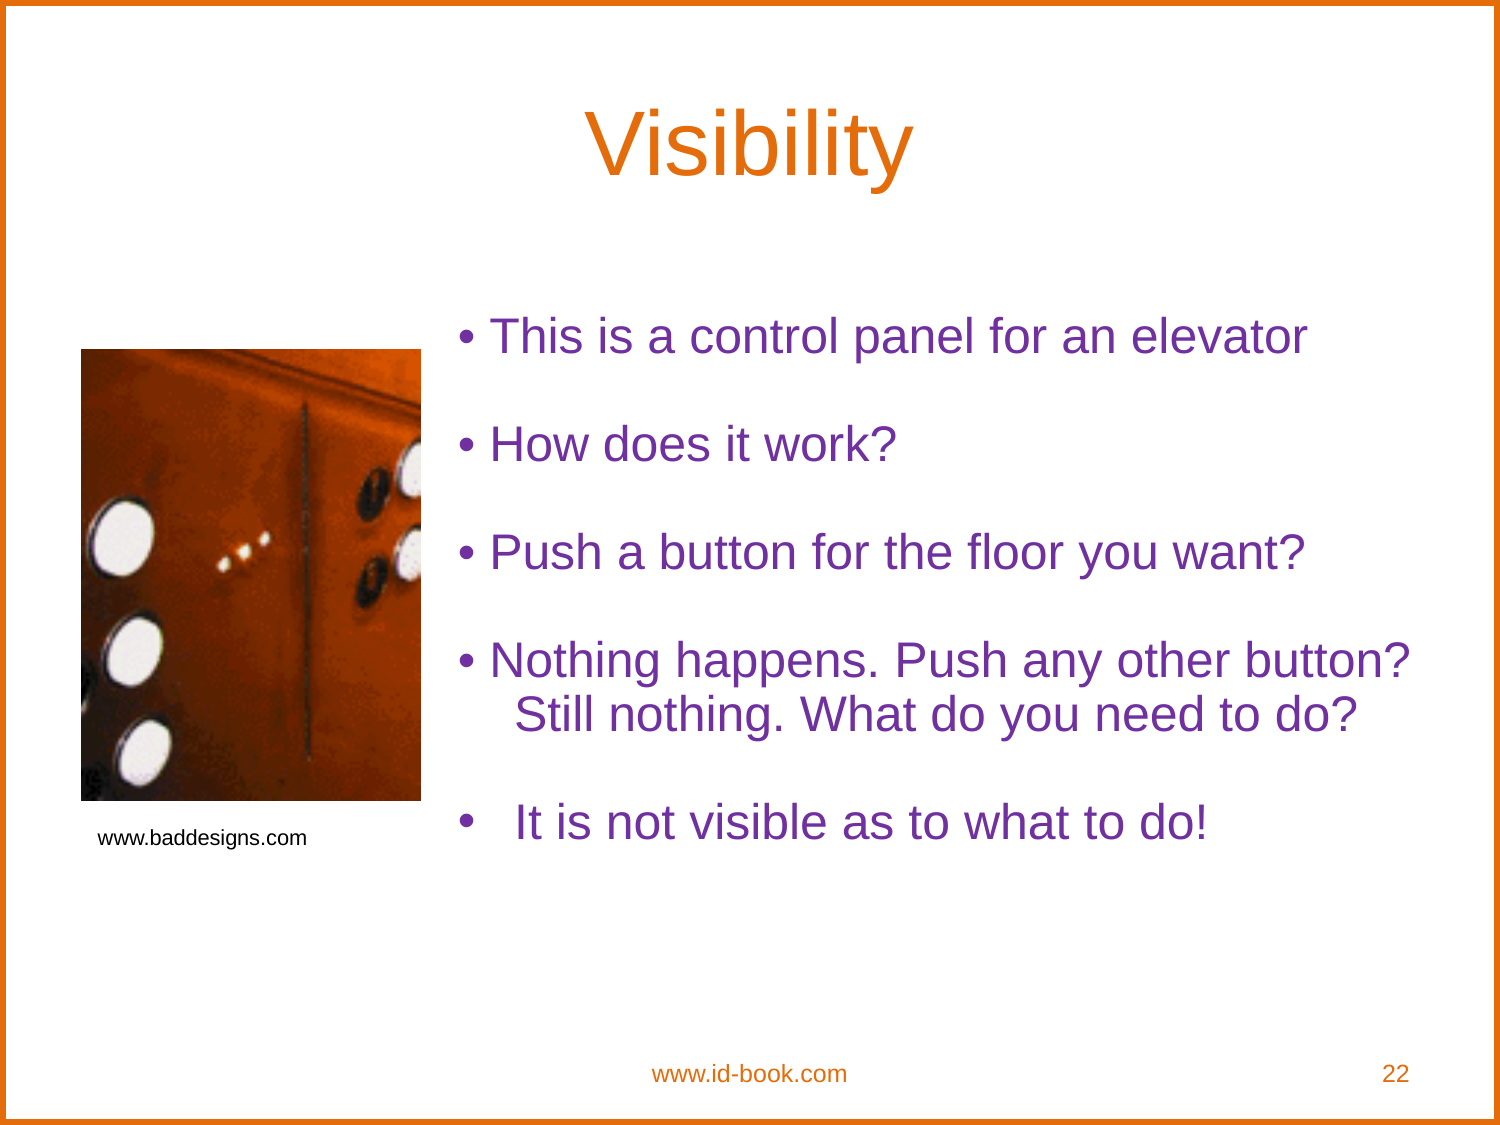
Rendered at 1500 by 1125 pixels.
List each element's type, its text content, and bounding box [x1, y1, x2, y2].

list • This is a control panel for an elevator • How does it work? • Push a button for the floor you want? • Nothing happens. Push any other button? Still nothing. What do you need to do? It is not visible as to what to do! [442, 302, 1468, 978]
title Visibility [75, 45, 1425, 233]
slide_number 22 [1074, 1042, 1425, 1103]
footer www.id-book.com [512, 1042, 988, 1103]
text_box www.baddesigns.com [82, 815, 571, 857]
picture [81, 349, 421, 801]
